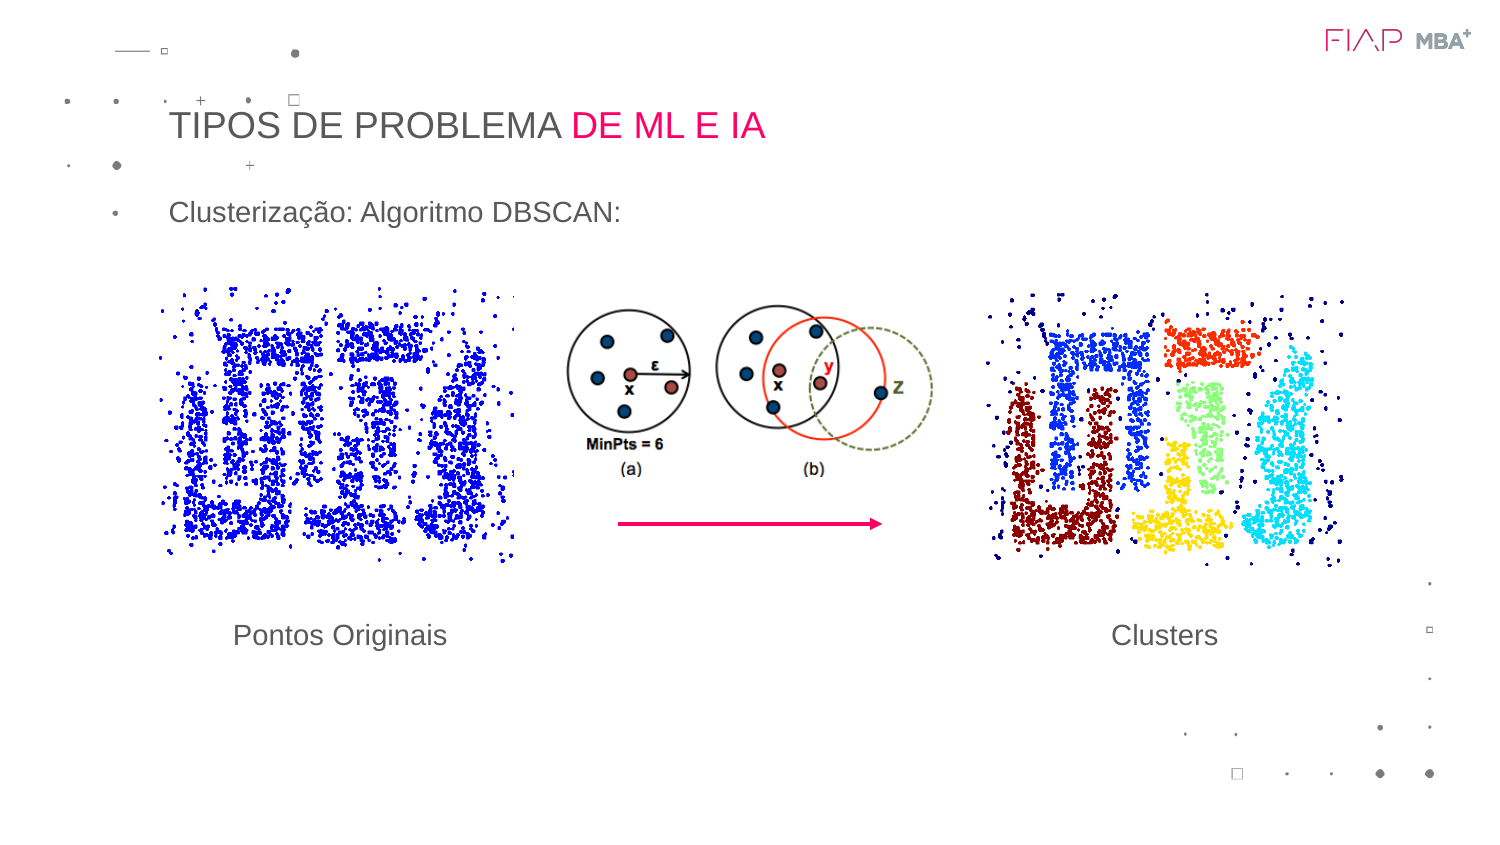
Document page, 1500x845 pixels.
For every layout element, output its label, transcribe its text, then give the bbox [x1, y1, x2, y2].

text_box TIPOS DE PROBLEMA DE ML E IA [153, 93, 1347, 154]
text_box [1316, 519, 1388, 715]
text_box Clusterização: Algoritmo DBSCAN: [153, 168, 1347, 236]
text_box Pontos Originais [198, 591, 483, 659]
text_box Clusters [1023, 591, 1307, 659]
picture [0, 0, 1500, 844]
